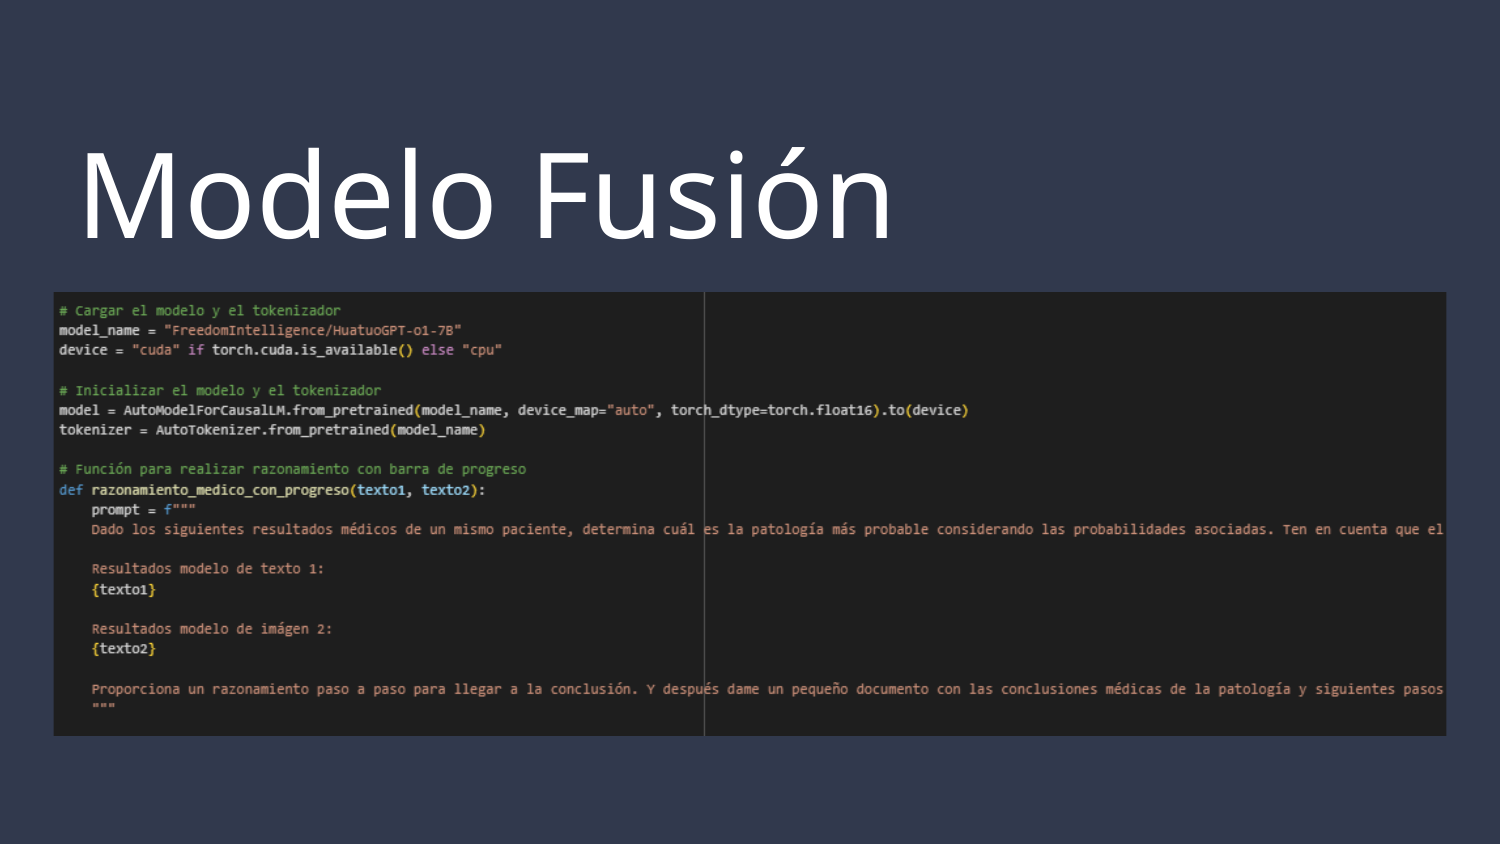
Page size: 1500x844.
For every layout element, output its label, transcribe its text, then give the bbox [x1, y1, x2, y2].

title Modelo Fusión [61, 73, 937, 278]
picture [53, 292, 1447, 736]
